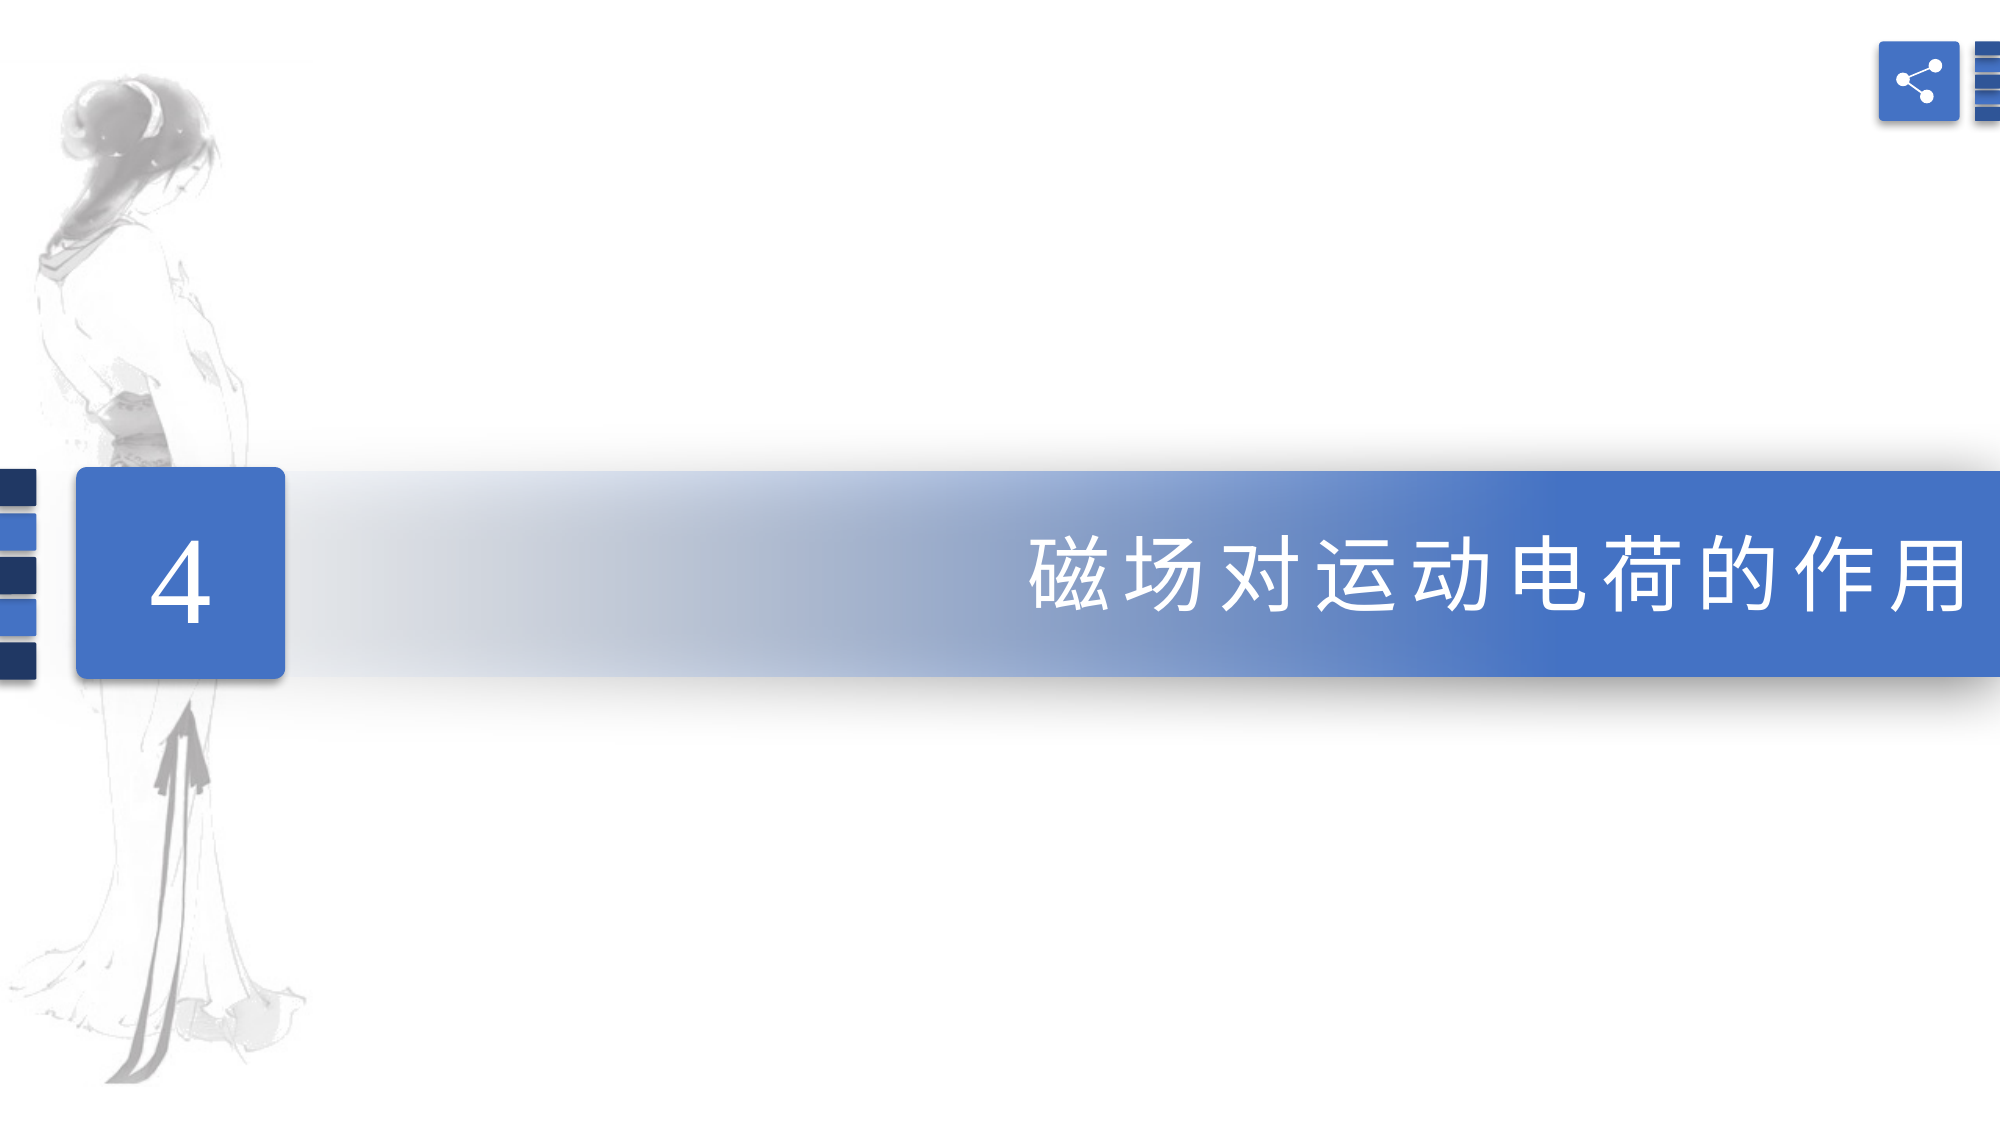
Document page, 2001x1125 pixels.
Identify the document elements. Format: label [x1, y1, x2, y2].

picture [0, 680, 313, 1087]
picture [0, 58, 313, 467]
text_box [1878, 41, 2000, 121]
text_box [0, 467, 2000, 680]
